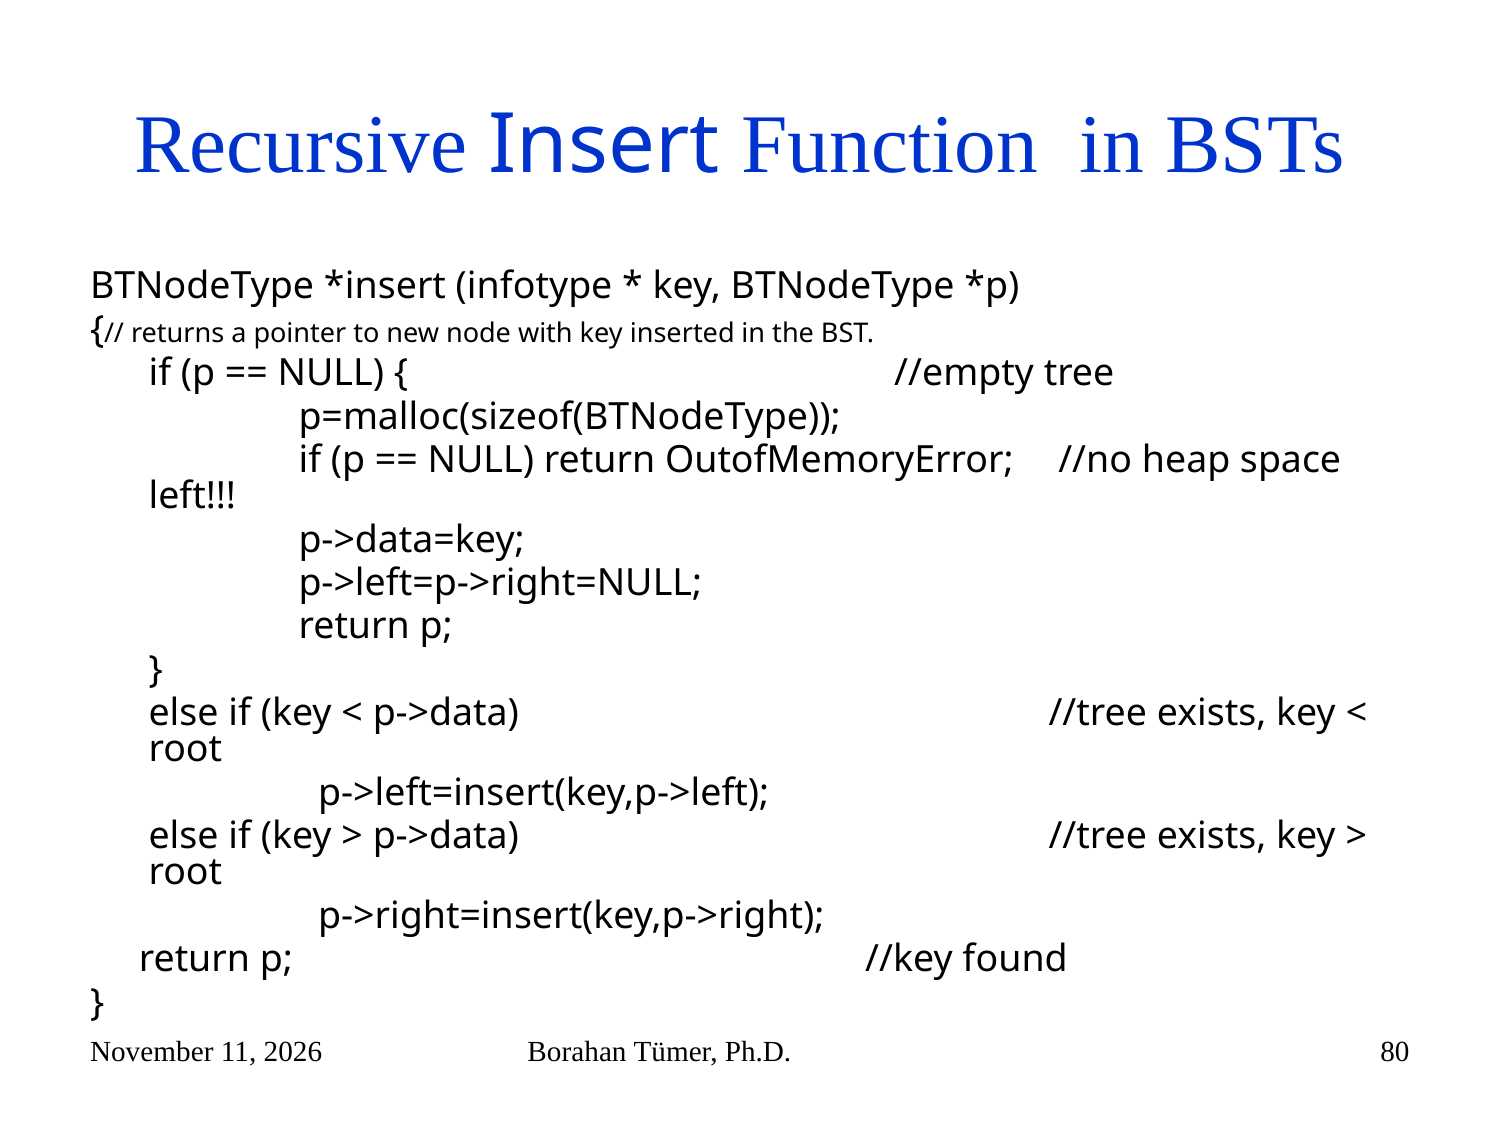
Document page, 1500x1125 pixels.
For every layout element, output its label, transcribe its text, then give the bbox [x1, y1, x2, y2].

title Recursive Insert Function in BSTs [75, 45, 1425, 233]
list BTNodeType *insert (infotype * key, BTNodeType *p) {// returns a pointer to new node with key inserted in the BST. if (p == NULL) { //empty tree p=malloc(sizeof(BTNodeType)); if (p == NULL) return OutofMemoryError; //no heap space left!!! p->data=key; p->left=p->right=NULL; return p; } else if (key < p->data) //tree exists, key < root p->left=insert(key,p->left); else if (key > p->data) //tree exists, key > root p->right=insert(key,p->right); return p; //key found } [75, 262, 1425, 1005]
footer Borahan Tümer, Ph.D. [512, 1024, 988, 1103]
slide_number 80 [1074, 1024, 1425, 1103]
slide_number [75, 1024, 425, 1103]
